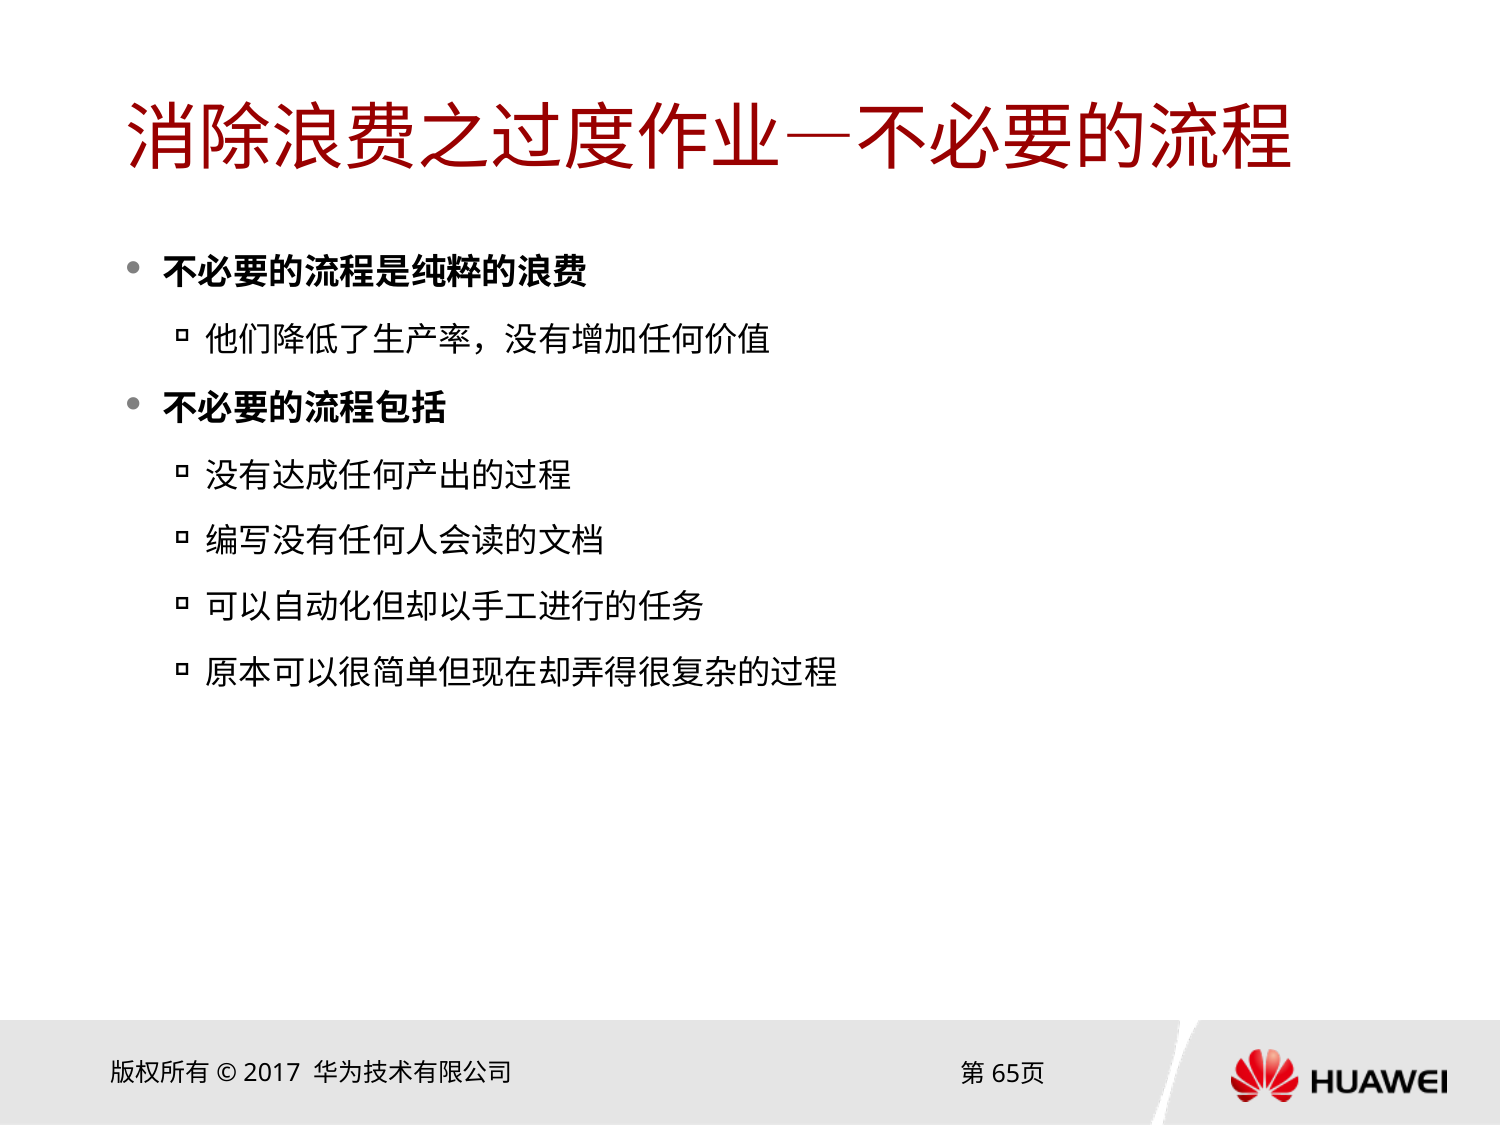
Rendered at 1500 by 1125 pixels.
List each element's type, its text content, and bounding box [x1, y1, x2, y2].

title 消除浪费之过度作业—不必要的流程 [111, 63, 1378, 207]
picture [0, 1020, 1500, 1125]
list 不必要的流程是纯粹的浪费 他们降低了生产率，没有增加任何价值 不必要的流程包括 没有达成任何产出的过程 编写没有任何人会读的文档 可以自动化但却以手工进行的任务 原本可以很简单但现在却弄得很复杂的过程 [111, 225, 1412, 870]
